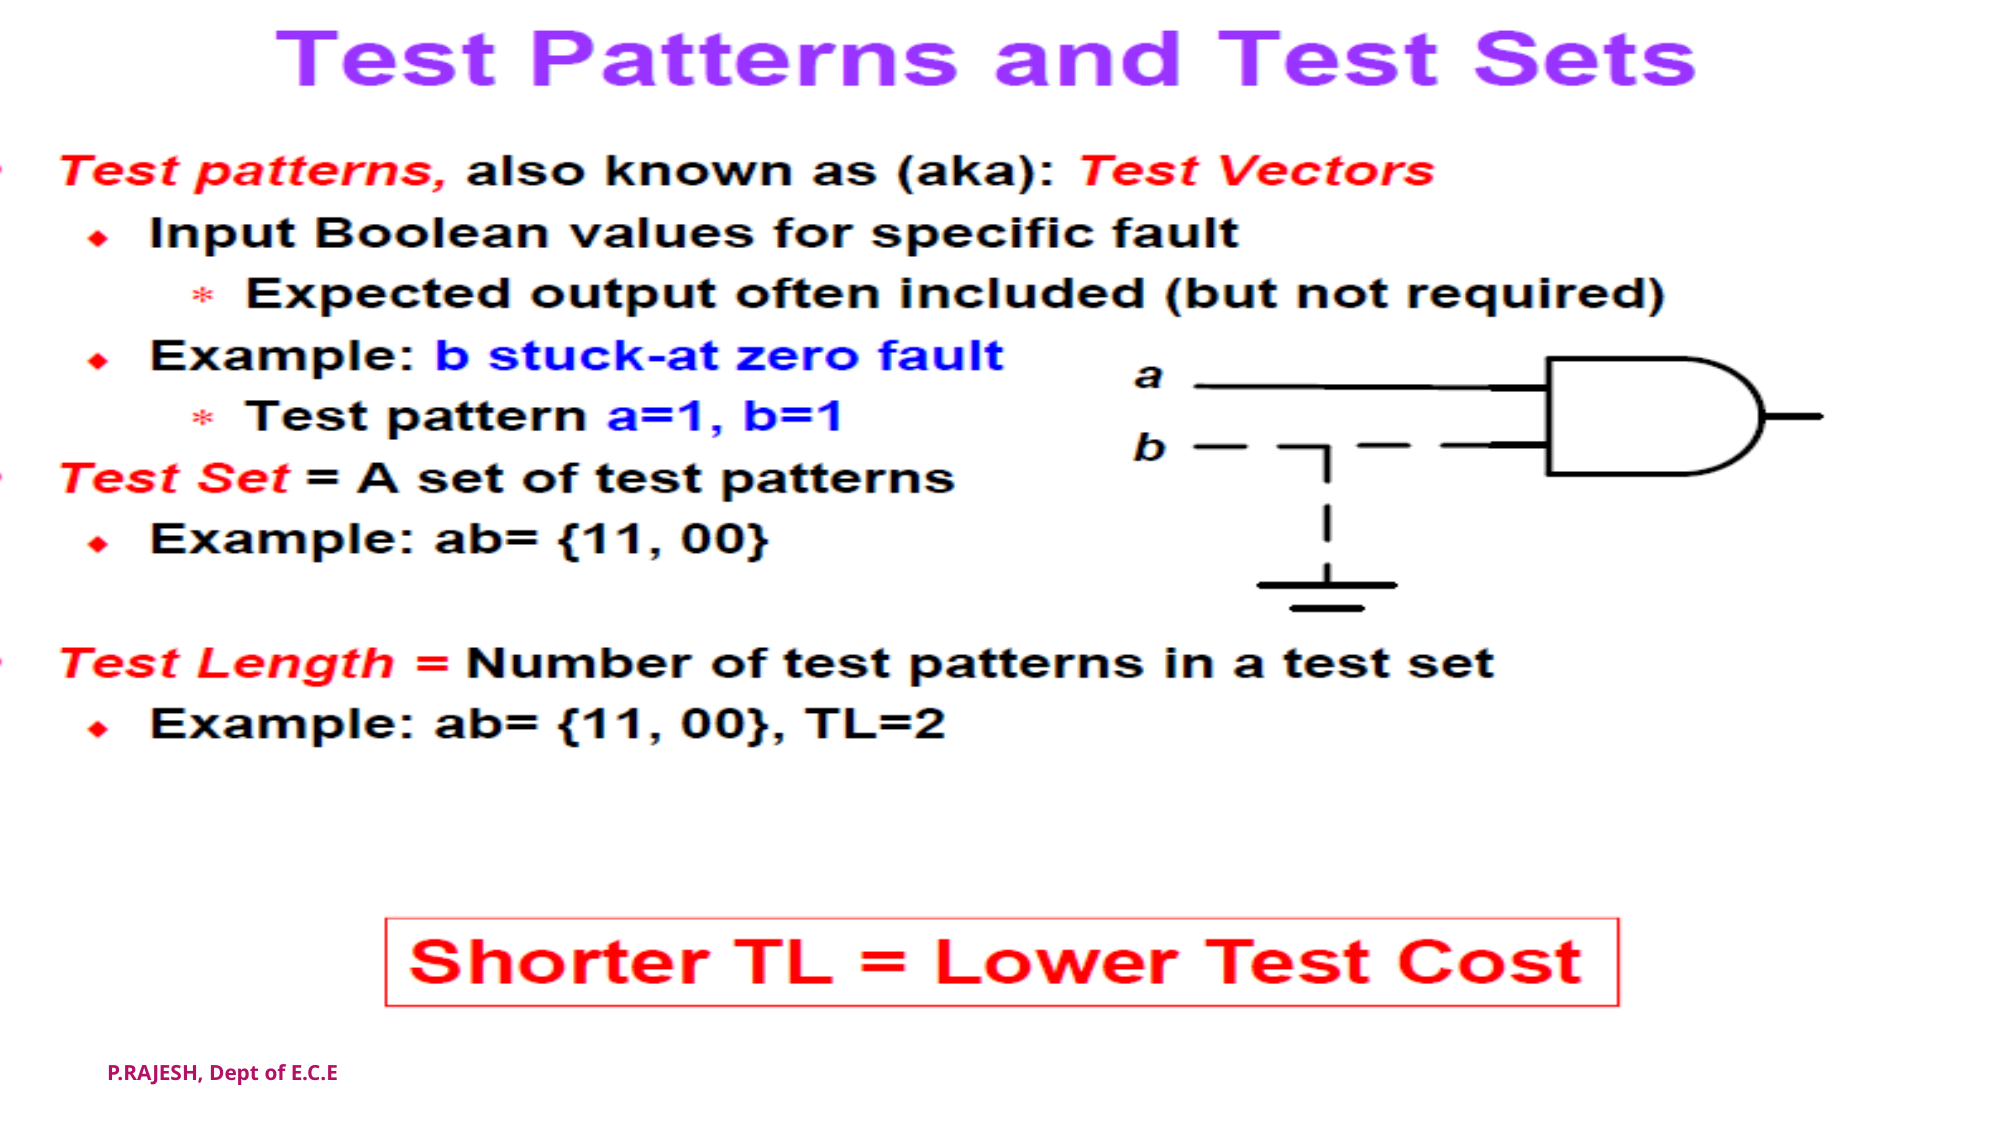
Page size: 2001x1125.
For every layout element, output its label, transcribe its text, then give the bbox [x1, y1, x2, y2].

picture [0, 0, 1973, 1032]
footer P.RAJESH, Dept of E.C.E [92, 1048, 726, 1099]
